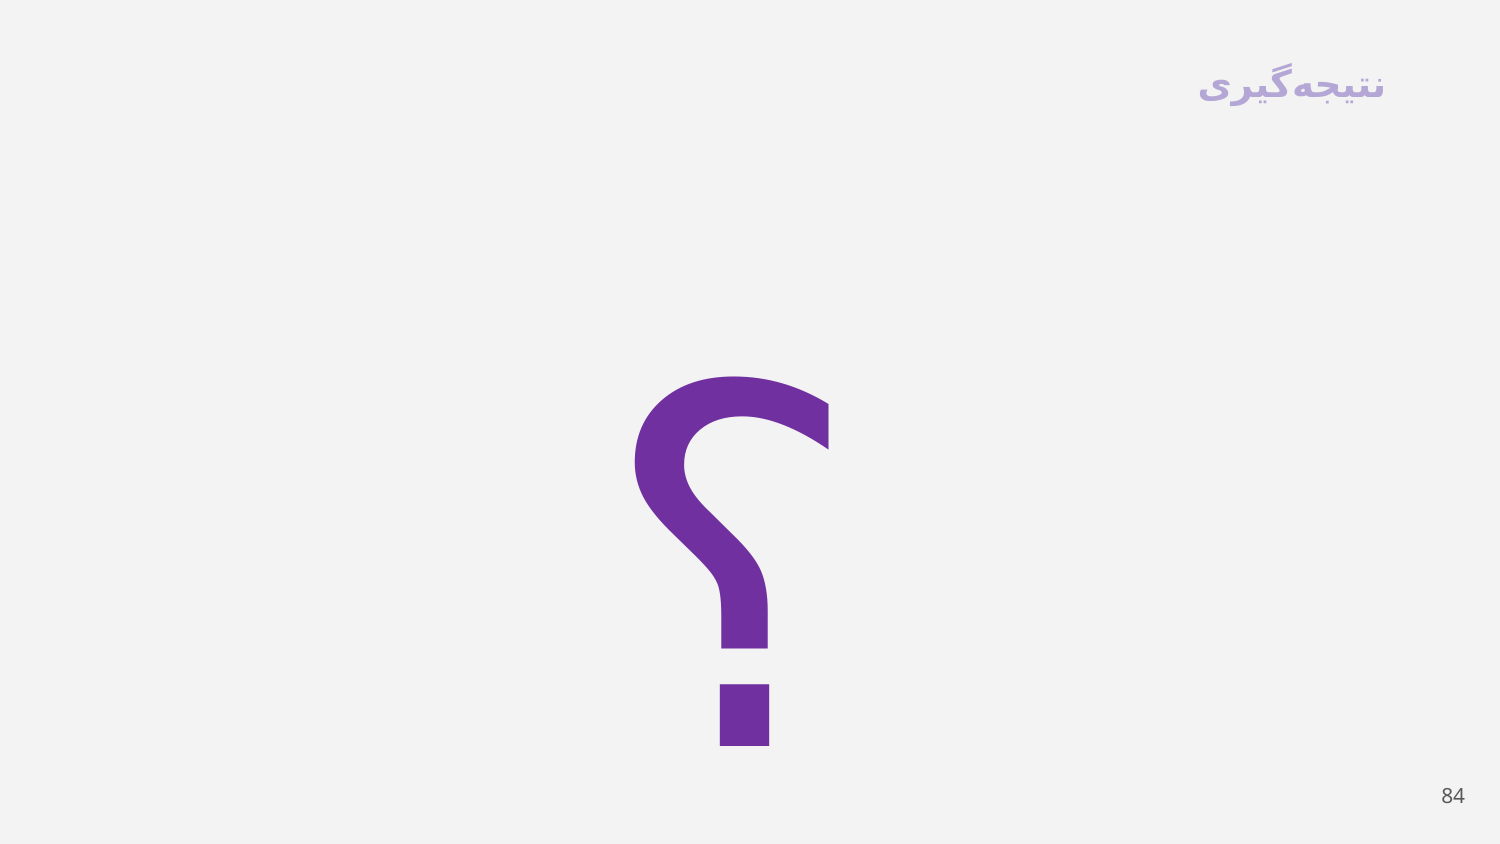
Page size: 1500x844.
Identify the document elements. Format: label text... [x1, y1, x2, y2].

slide_number 84 [1389, 764, 1480, 830]
title نتیجه‌گیری [841, 35, 1402, 120]
list ؟ [239, 146, 1243, 732]
